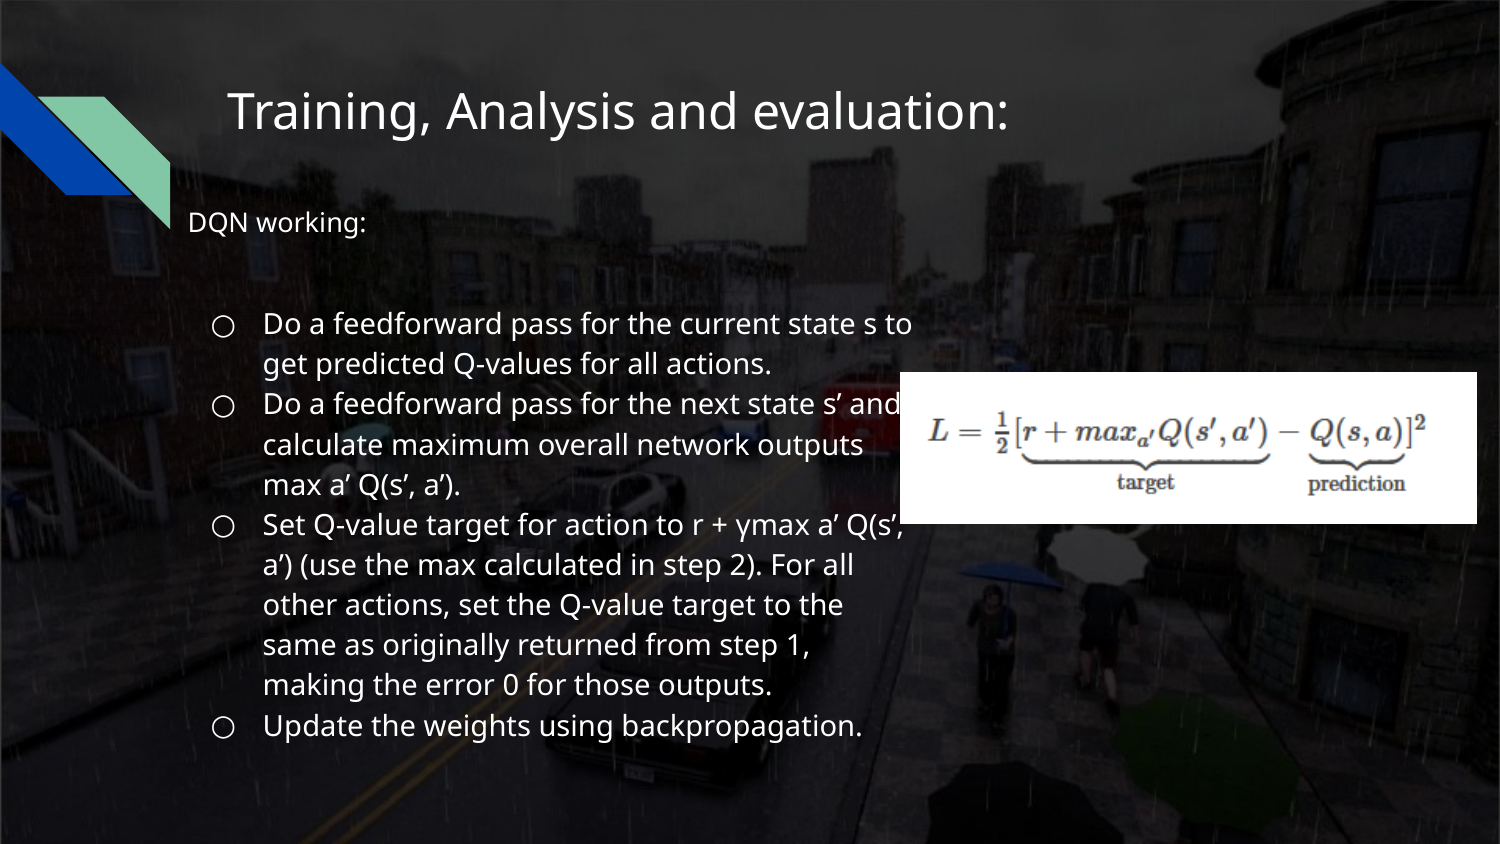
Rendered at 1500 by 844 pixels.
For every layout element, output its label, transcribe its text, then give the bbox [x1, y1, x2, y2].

title Training, Analysis and evaluation: [212, 64, 1368, 215]
picture [0, 0, 1500, 844]
list DQN working: Do a feedforward pass for the current state s to get predicted Q-values for all actions. Do a feedforward pass for the next state s’ and calculate maximum overall network outputs max a’ Q(s’, a’). Set Q-value target for action to r + γmax a’ Q(s’, a’) (use the max calculated in step 2). For all other actions, set the Q-value target to the same as originally returned from step 1, making the error 0 for those outputs. Update the weights using backpropagation. [97, 185, 932, 830]
